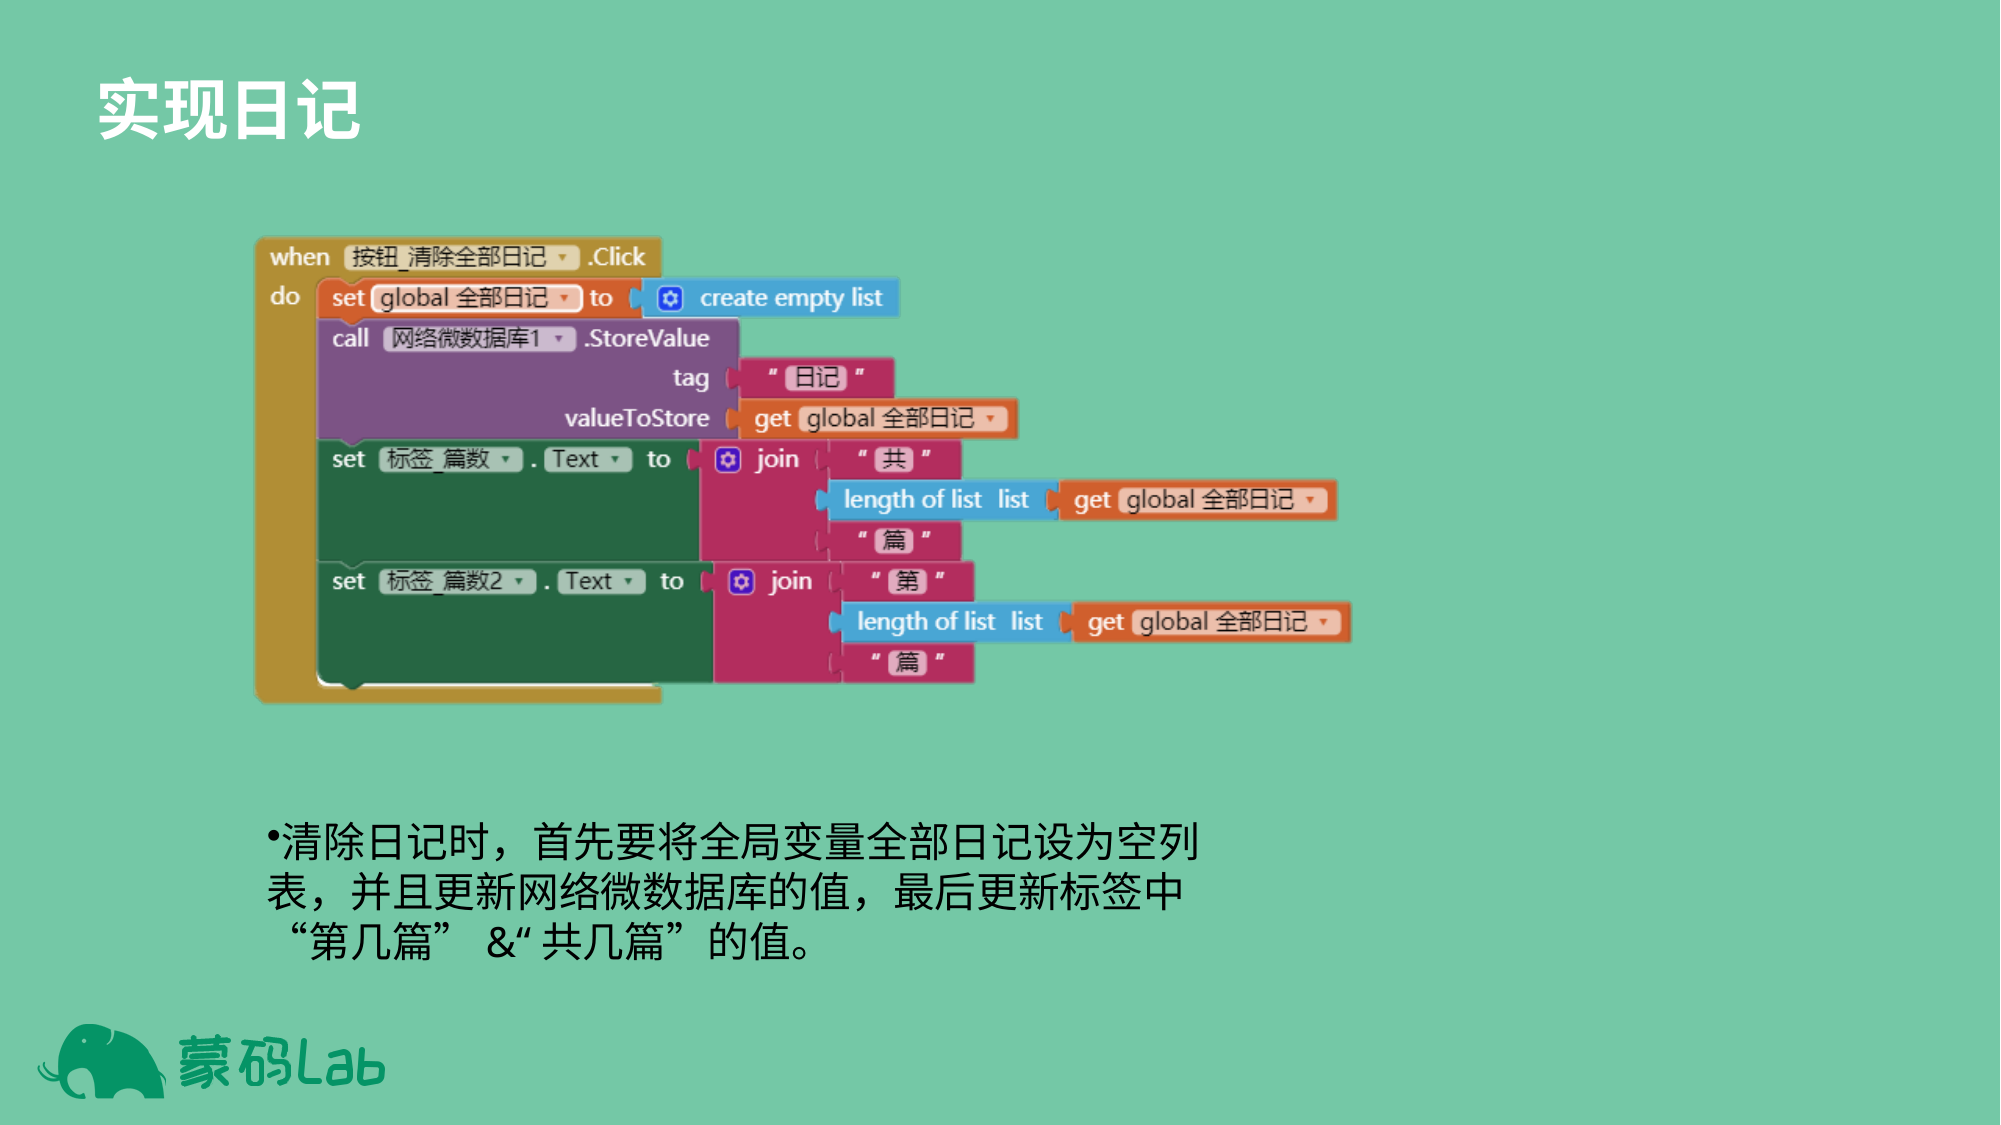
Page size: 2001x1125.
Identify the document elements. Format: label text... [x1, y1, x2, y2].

picture [26, 1015, 394, 1108]
text_box 清除日记时，首先要将全局变量全部日记设为空列表，并且更新网络微数据库的值，最后更新标签中“第几篇”&“共几篇”的值。 [252, 808, 1253, 974]
list 实现日记 [80, 69, 846, 174]
picture [249, 231, 1367, 714]
